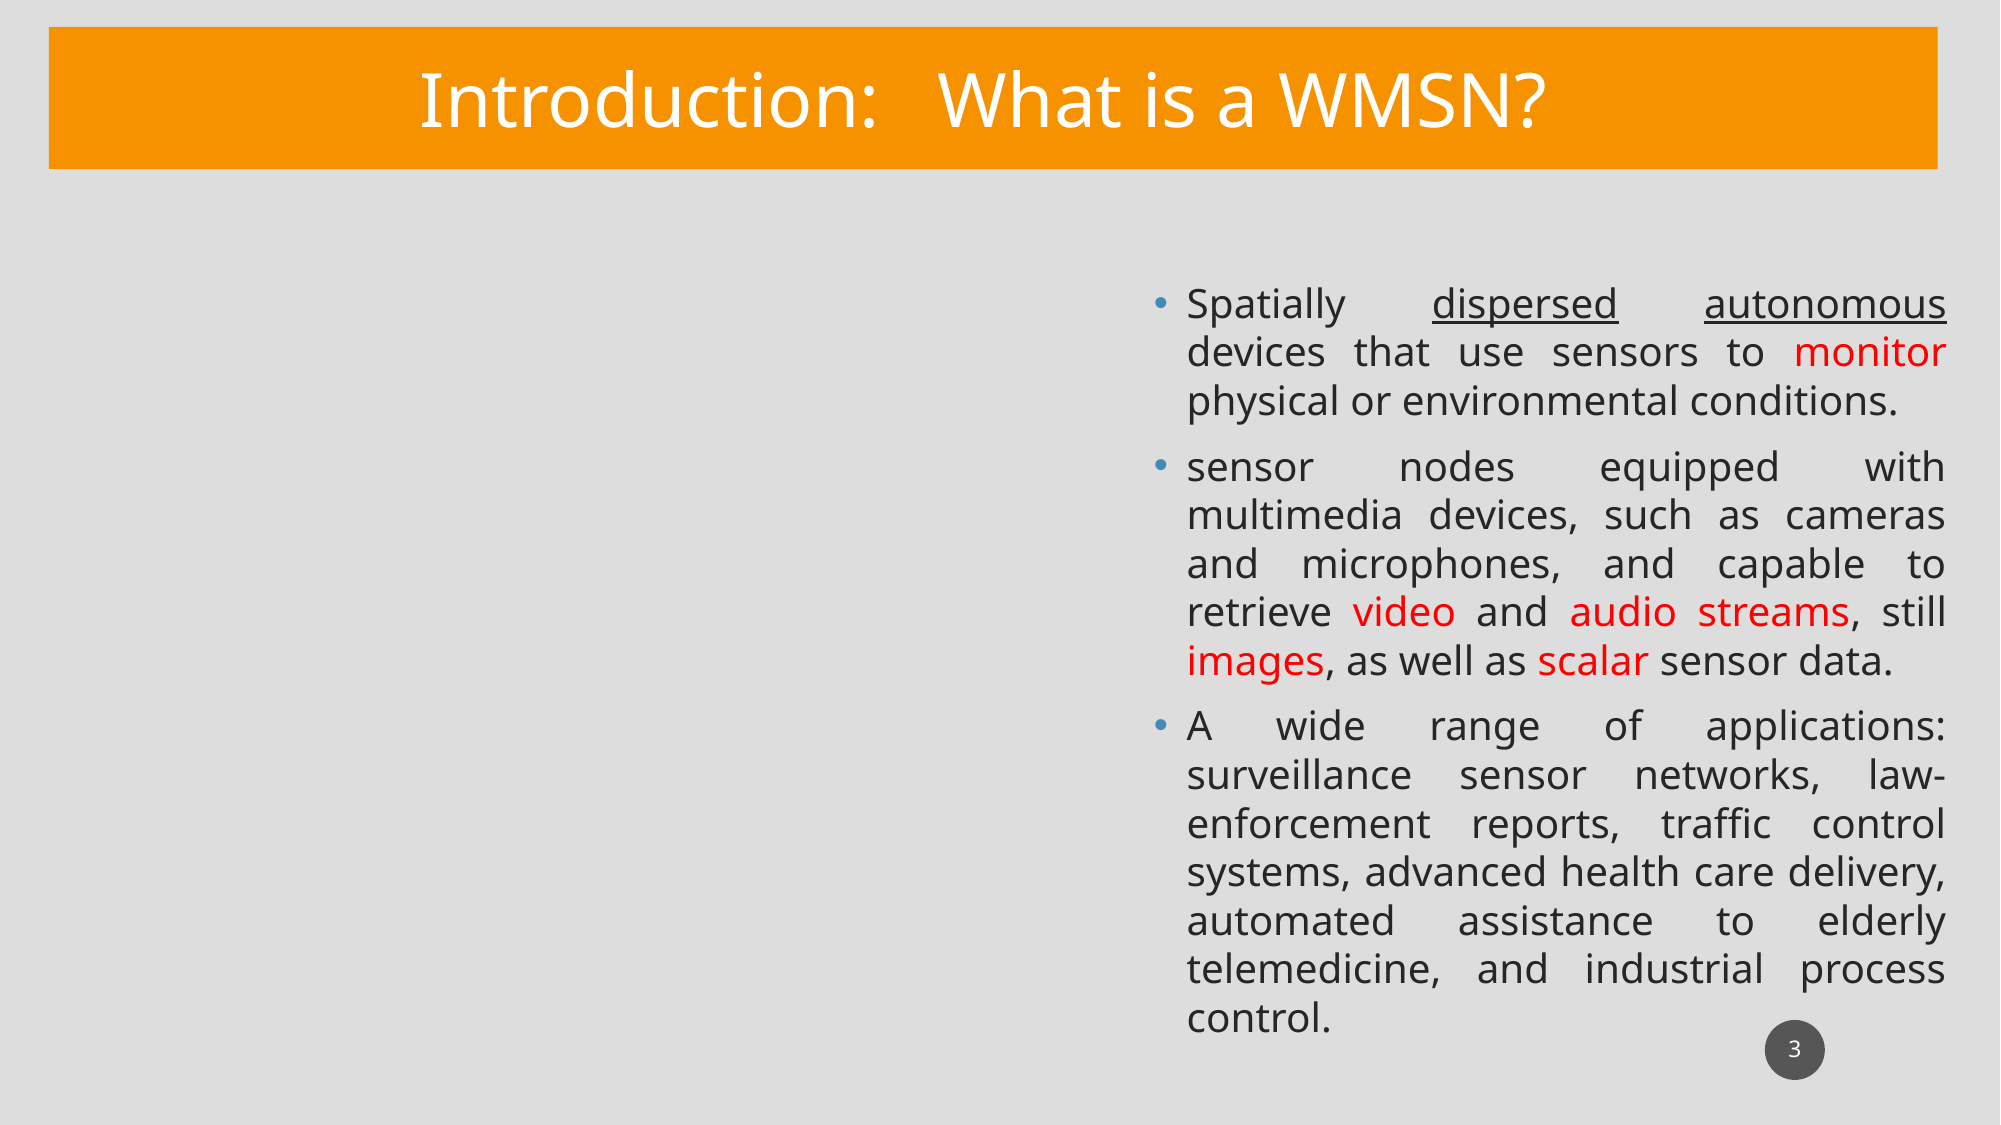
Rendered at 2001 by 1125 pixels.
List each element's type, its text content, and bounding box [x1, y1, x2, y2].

list Spatially dispersed autonomous devices that use sensors to monitor physical or environmental conditions. sensor nodes equipped with multimedia devices, such as cameras and microphones, and capable to retrieve video and audio streams, still images, as well as scalar sensor data. A wide range of applications: surveillance sensor networks, law-enforcement reports, traffic control systems, advanced health care delivery, automated assistance to elderly telemedicine, and industrial process control. [1138, 270, 1963, 1049]
text_box Introduction: What is a WMSN? [48, 26, 1939, 170]
slide_number 3 [1764, 1019, 1825, 1080]
